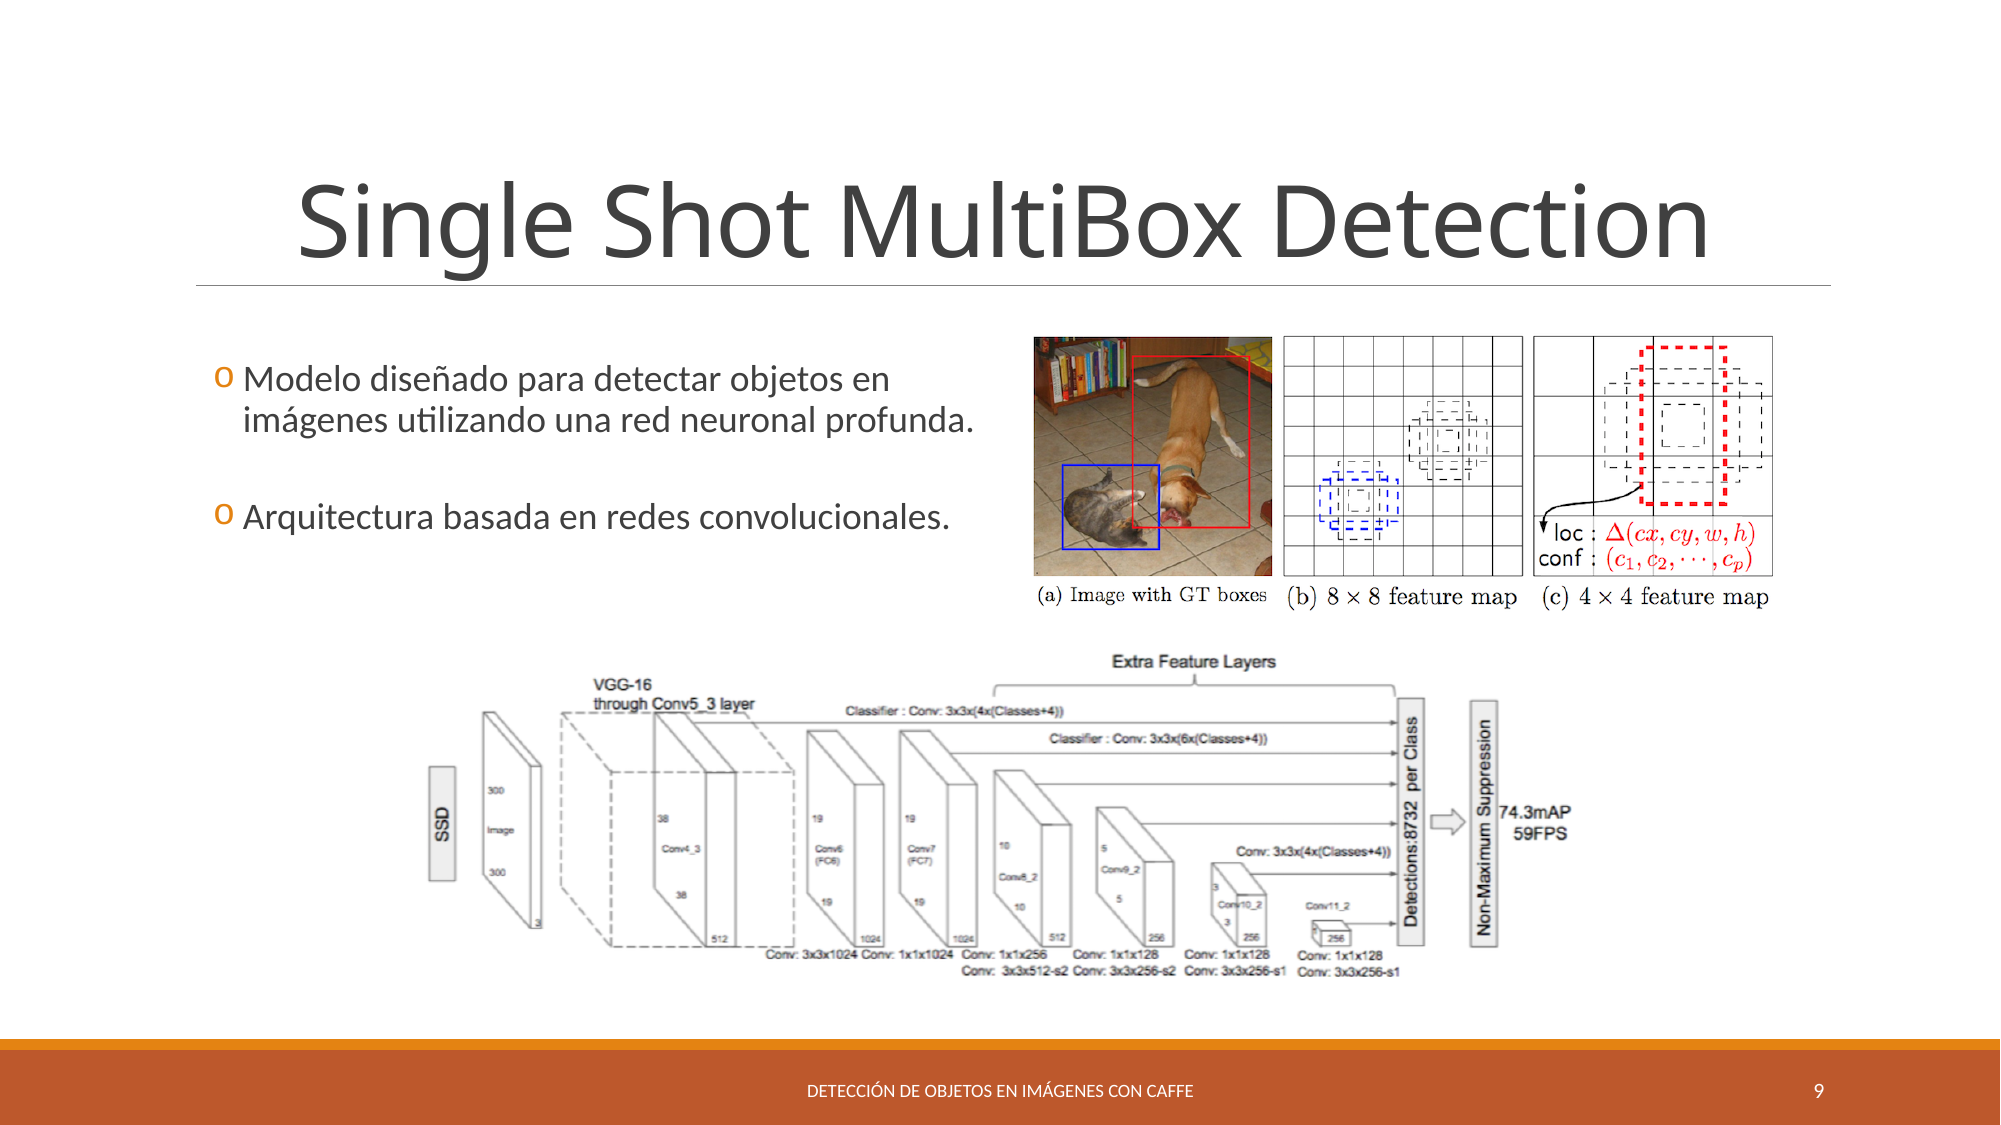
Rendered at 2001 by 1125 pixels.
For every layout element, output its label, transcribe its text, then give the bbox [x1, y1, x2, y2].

list Modelo diseñado para detectar objetos en imágenes utilizando una red neuronal profunda. Arquitectura basada en redes convolucionales. [180, 302, 990, 963]
picture [381, 631, 1619, 1011]
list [1028, 331, 1782, 612]
slide_number 9 [1624, 1059, 1840, 1120]
footer Detección de objetos en imágenes con Caffe [604, 1059, 1396, 1120]
title Single Shot MultiBox Detection [180, 47, 1830, 285]
